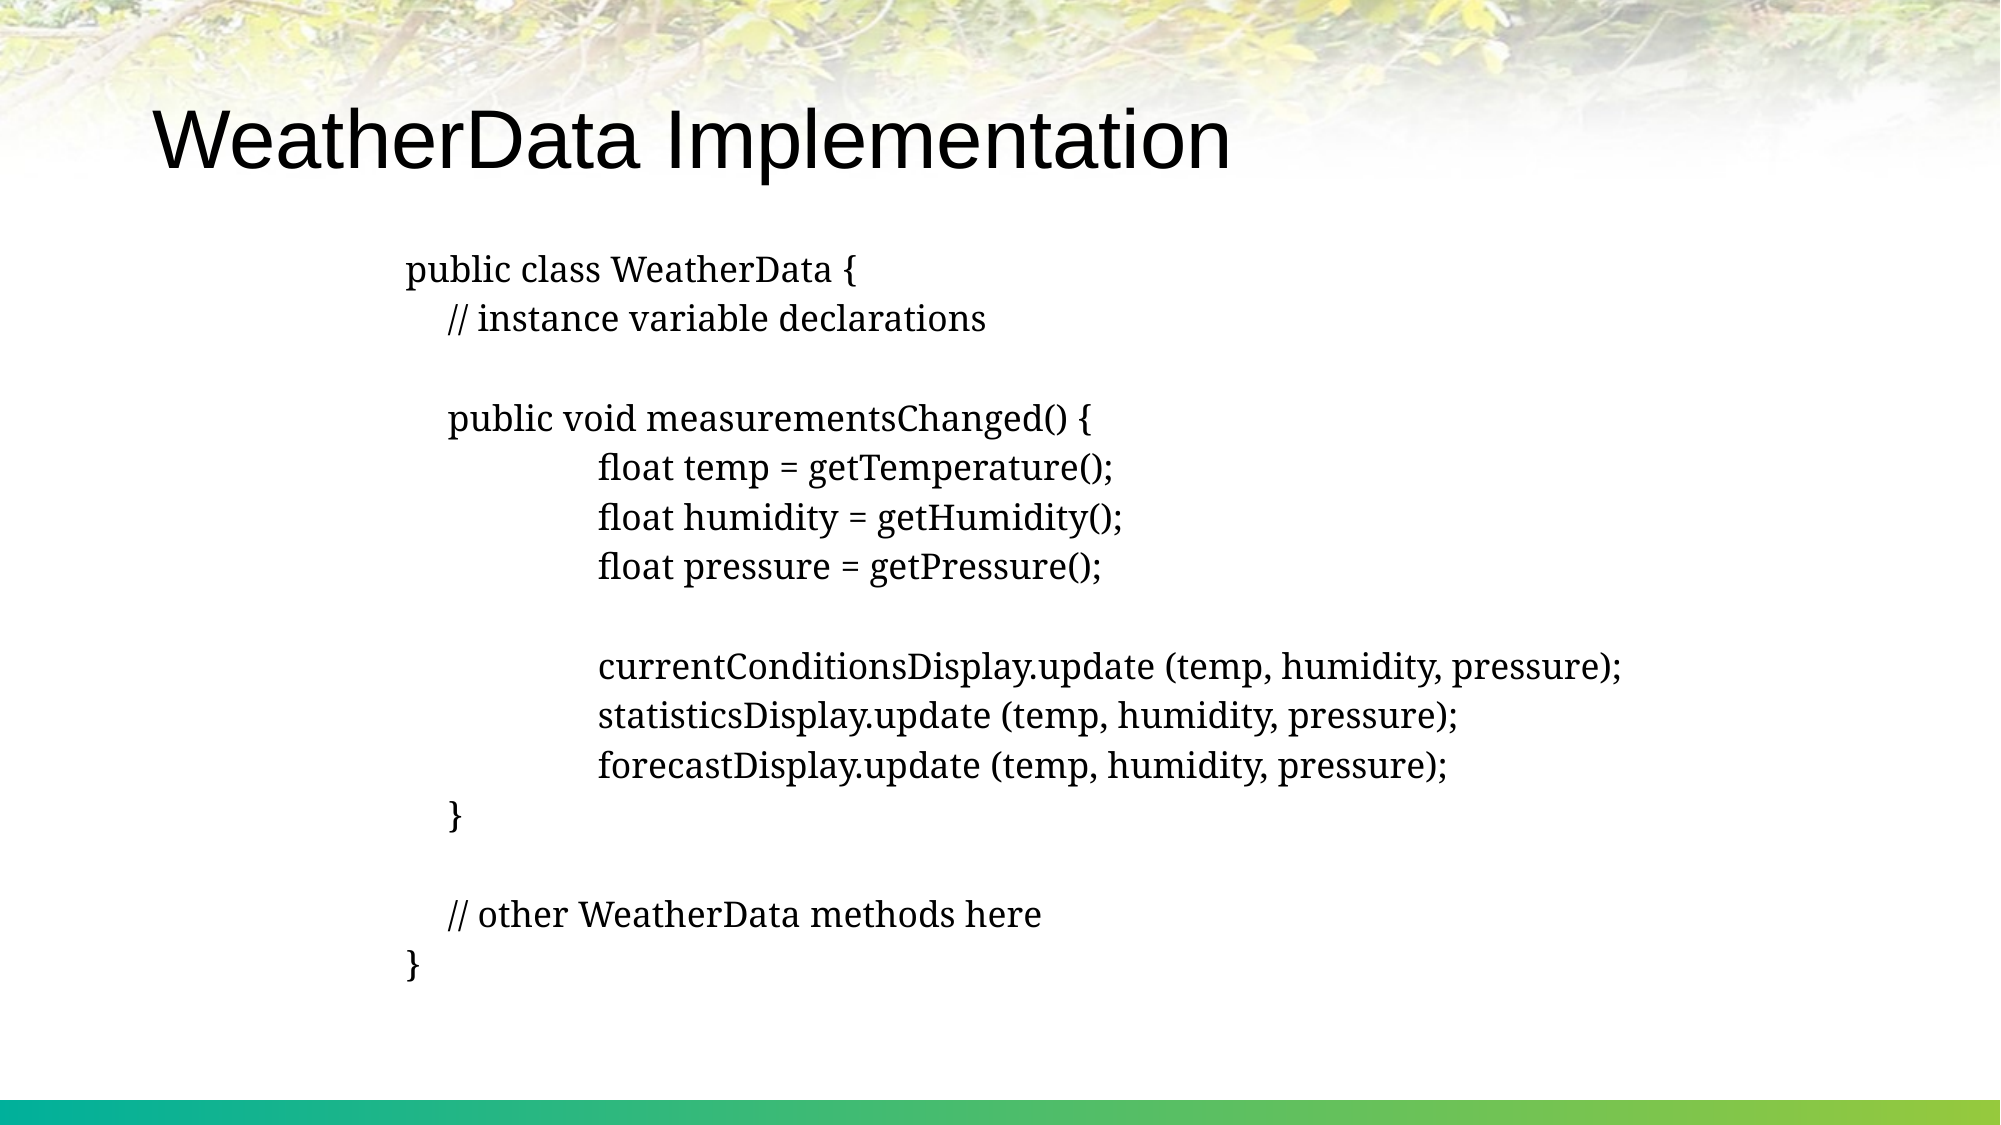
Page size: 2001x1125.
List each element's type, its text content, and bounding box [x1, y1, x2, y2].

list public class WeatherData { // instance variable declarations public void measurementsChanged() { float temp = getTemperature(); float humidity = getHumidity(); float pressure = getPressure(); currentConditionsDisplay.update (temp, humidity, pressure); statisticsDisplay.update (temp, humidity, pressure); forecastDisplay.update (temp, humidity, pressure); } // other WeatherData methods here } [376, 247, 1675, 1010]
title WeatherData Implementation [137, 59, 1863, 223]
picture [0, 0, 2000, 182]
